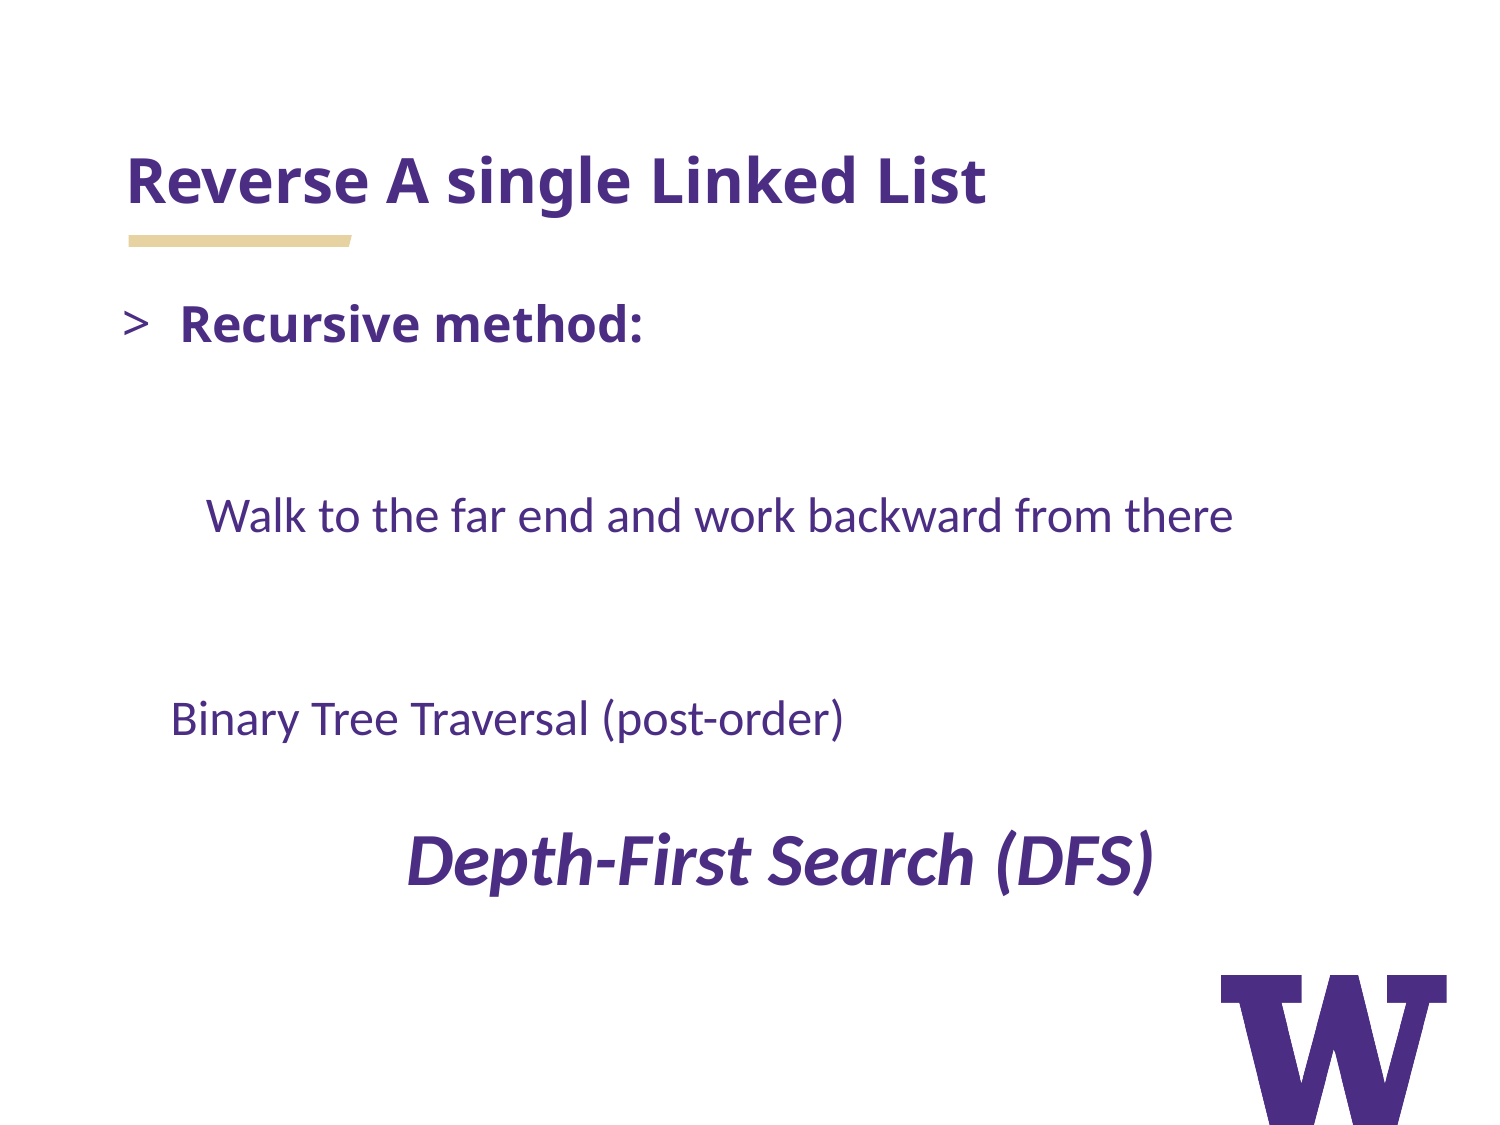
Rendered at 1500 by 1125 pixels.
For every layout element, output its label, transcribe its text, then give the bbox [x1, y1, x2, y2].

text_box Depth-First Search (DFS) [391, 802, 1172, 908]
picture [128, 235, 352, 247]
title Reverse A single Linked List [110, 60, 1453, 224]
text_box Walk to the far end and work backward from there [191, 474, 1441, 550]
list Recursive method: [108, 284, 1453, 944]
text_box Binary Tree Traversal (post-order) [155, 678, 1405, 754]
picture [1221, 975, 1447, 1125]
